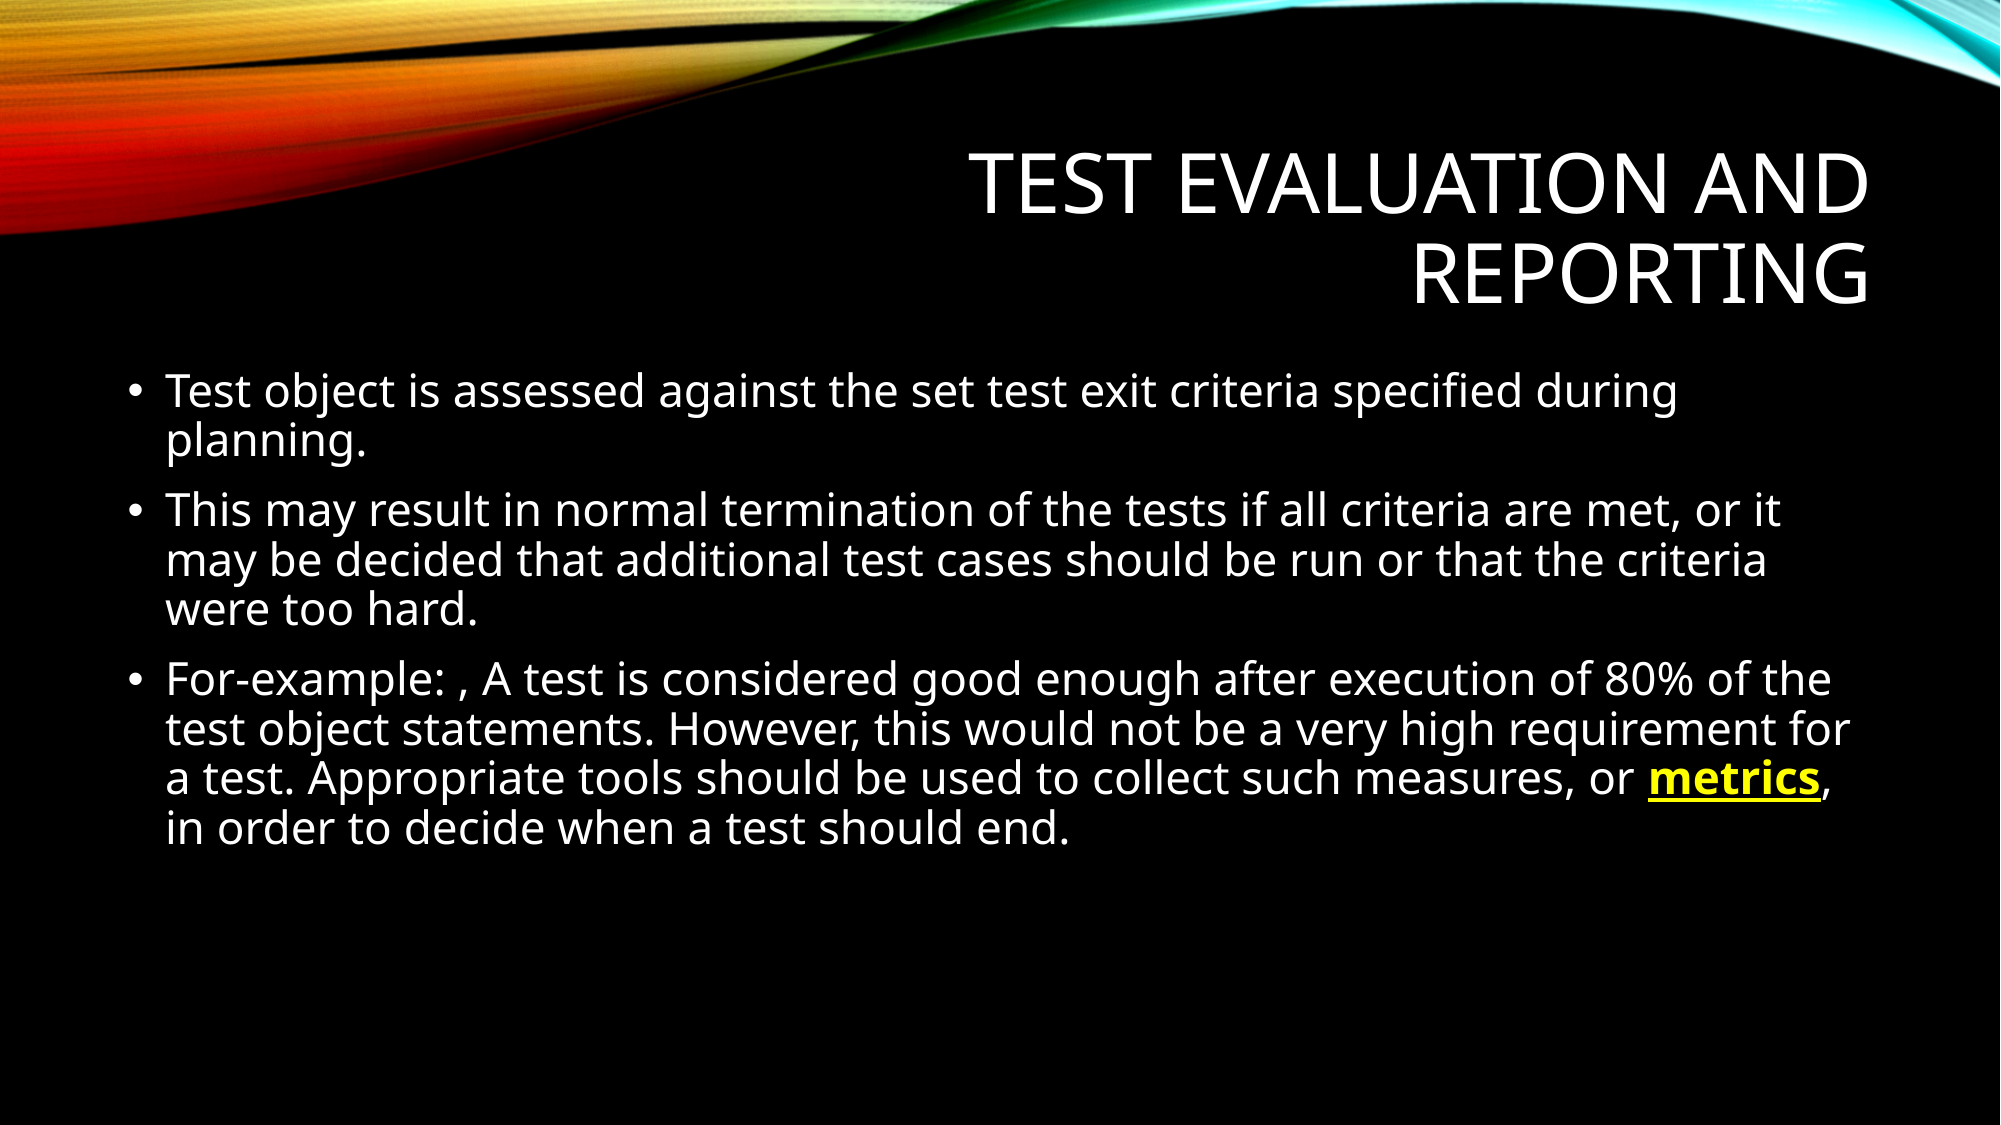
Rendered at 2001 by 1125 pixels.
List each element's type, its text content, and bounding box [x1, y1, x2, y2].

picture [0, 0, 2000, 237]
title Test evaluation and reporting [474, 125, 1888, 338]
list Test object is assessed against the set test exit criteria specified during planning. This may result in normal termination of the tests if all criteria are met, or it may be decided that additional test cases should be run or that the criteria were too hard. For-example: , A test is considered good enough after execution of 80% of the test object statements. However, this would not be a very high requirement for a test. Appropriate tools should be used to collect such measures, or metrics, in order to decide when a test should end. [112, 360, 1888, 1021]
